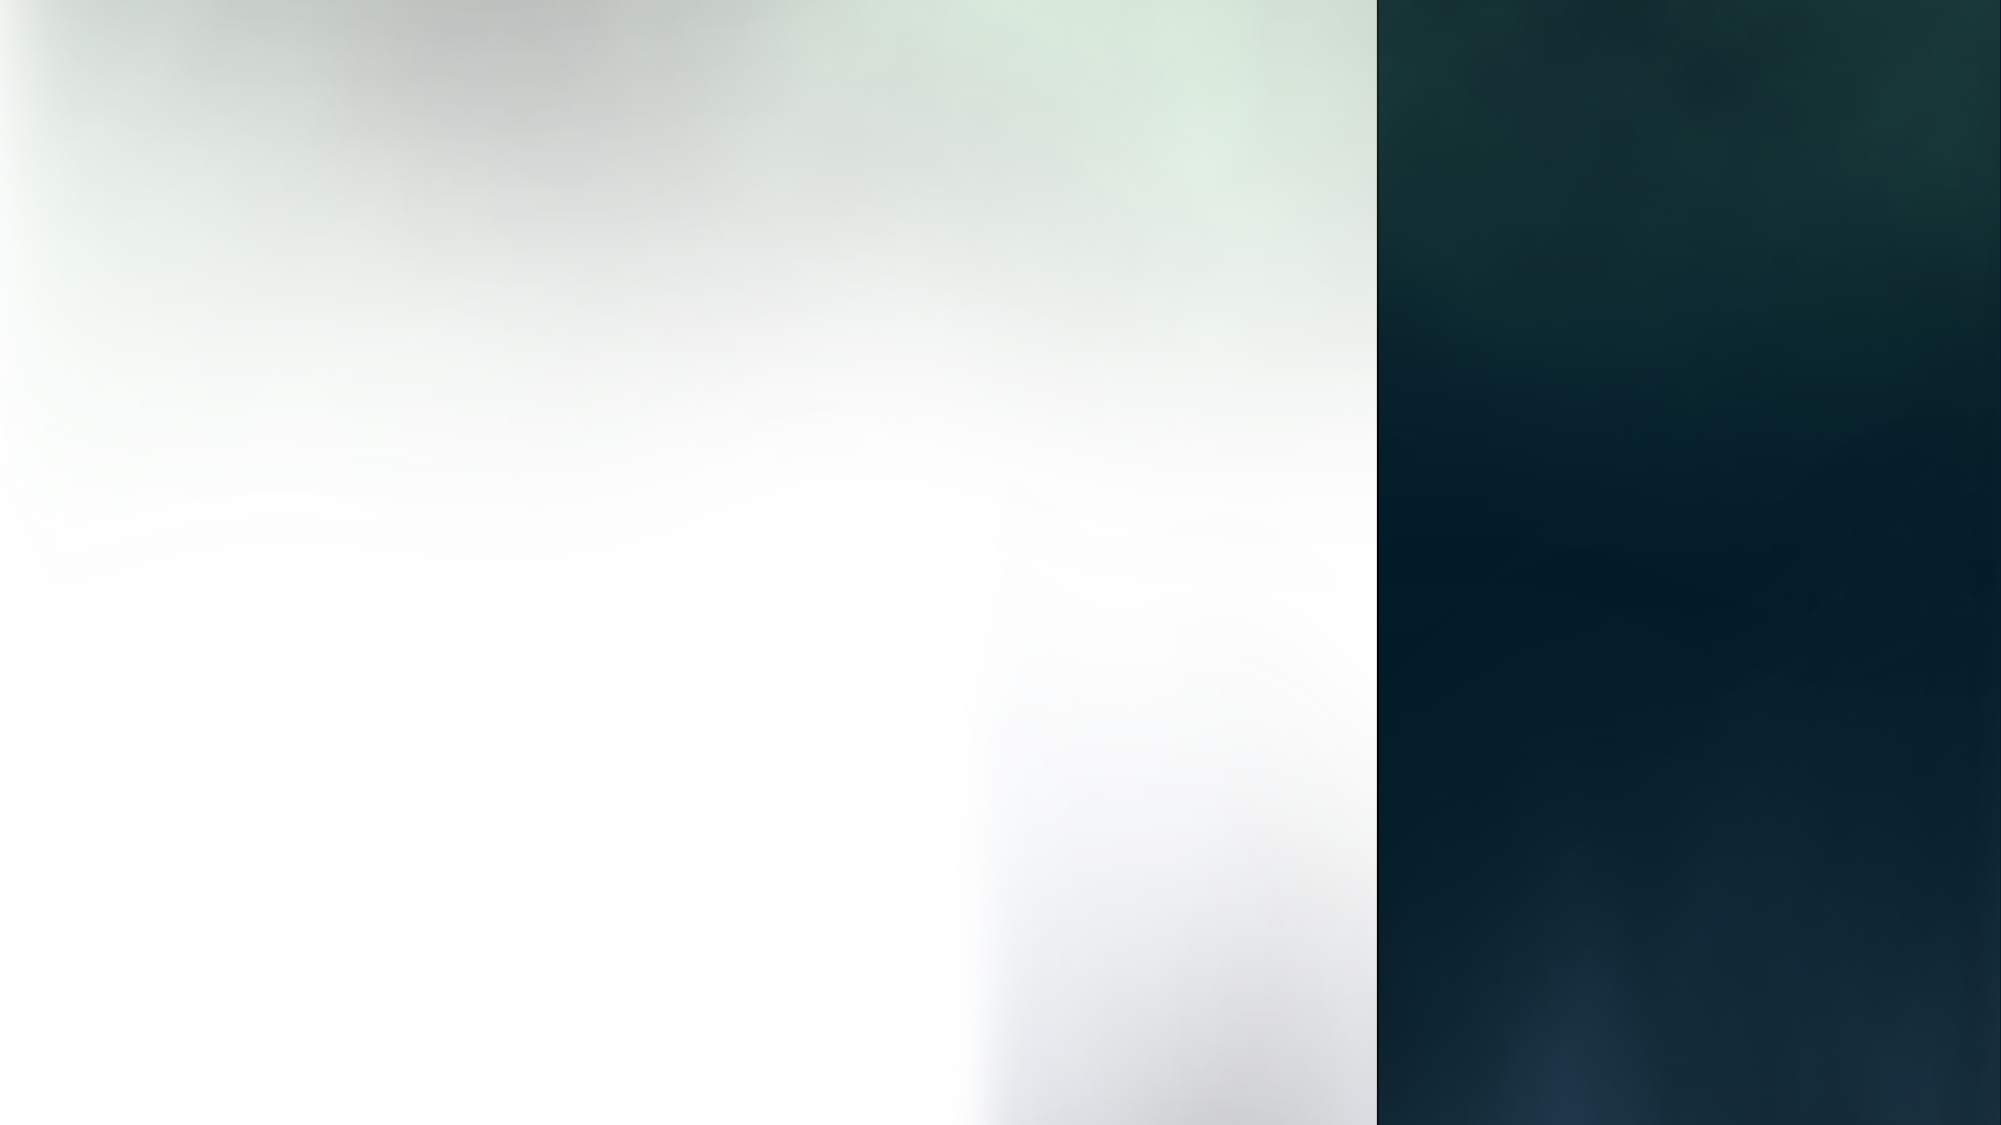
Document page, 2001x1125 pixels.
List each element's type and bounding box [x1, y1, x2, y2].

text_box [0, 0, 2000, 1125]
